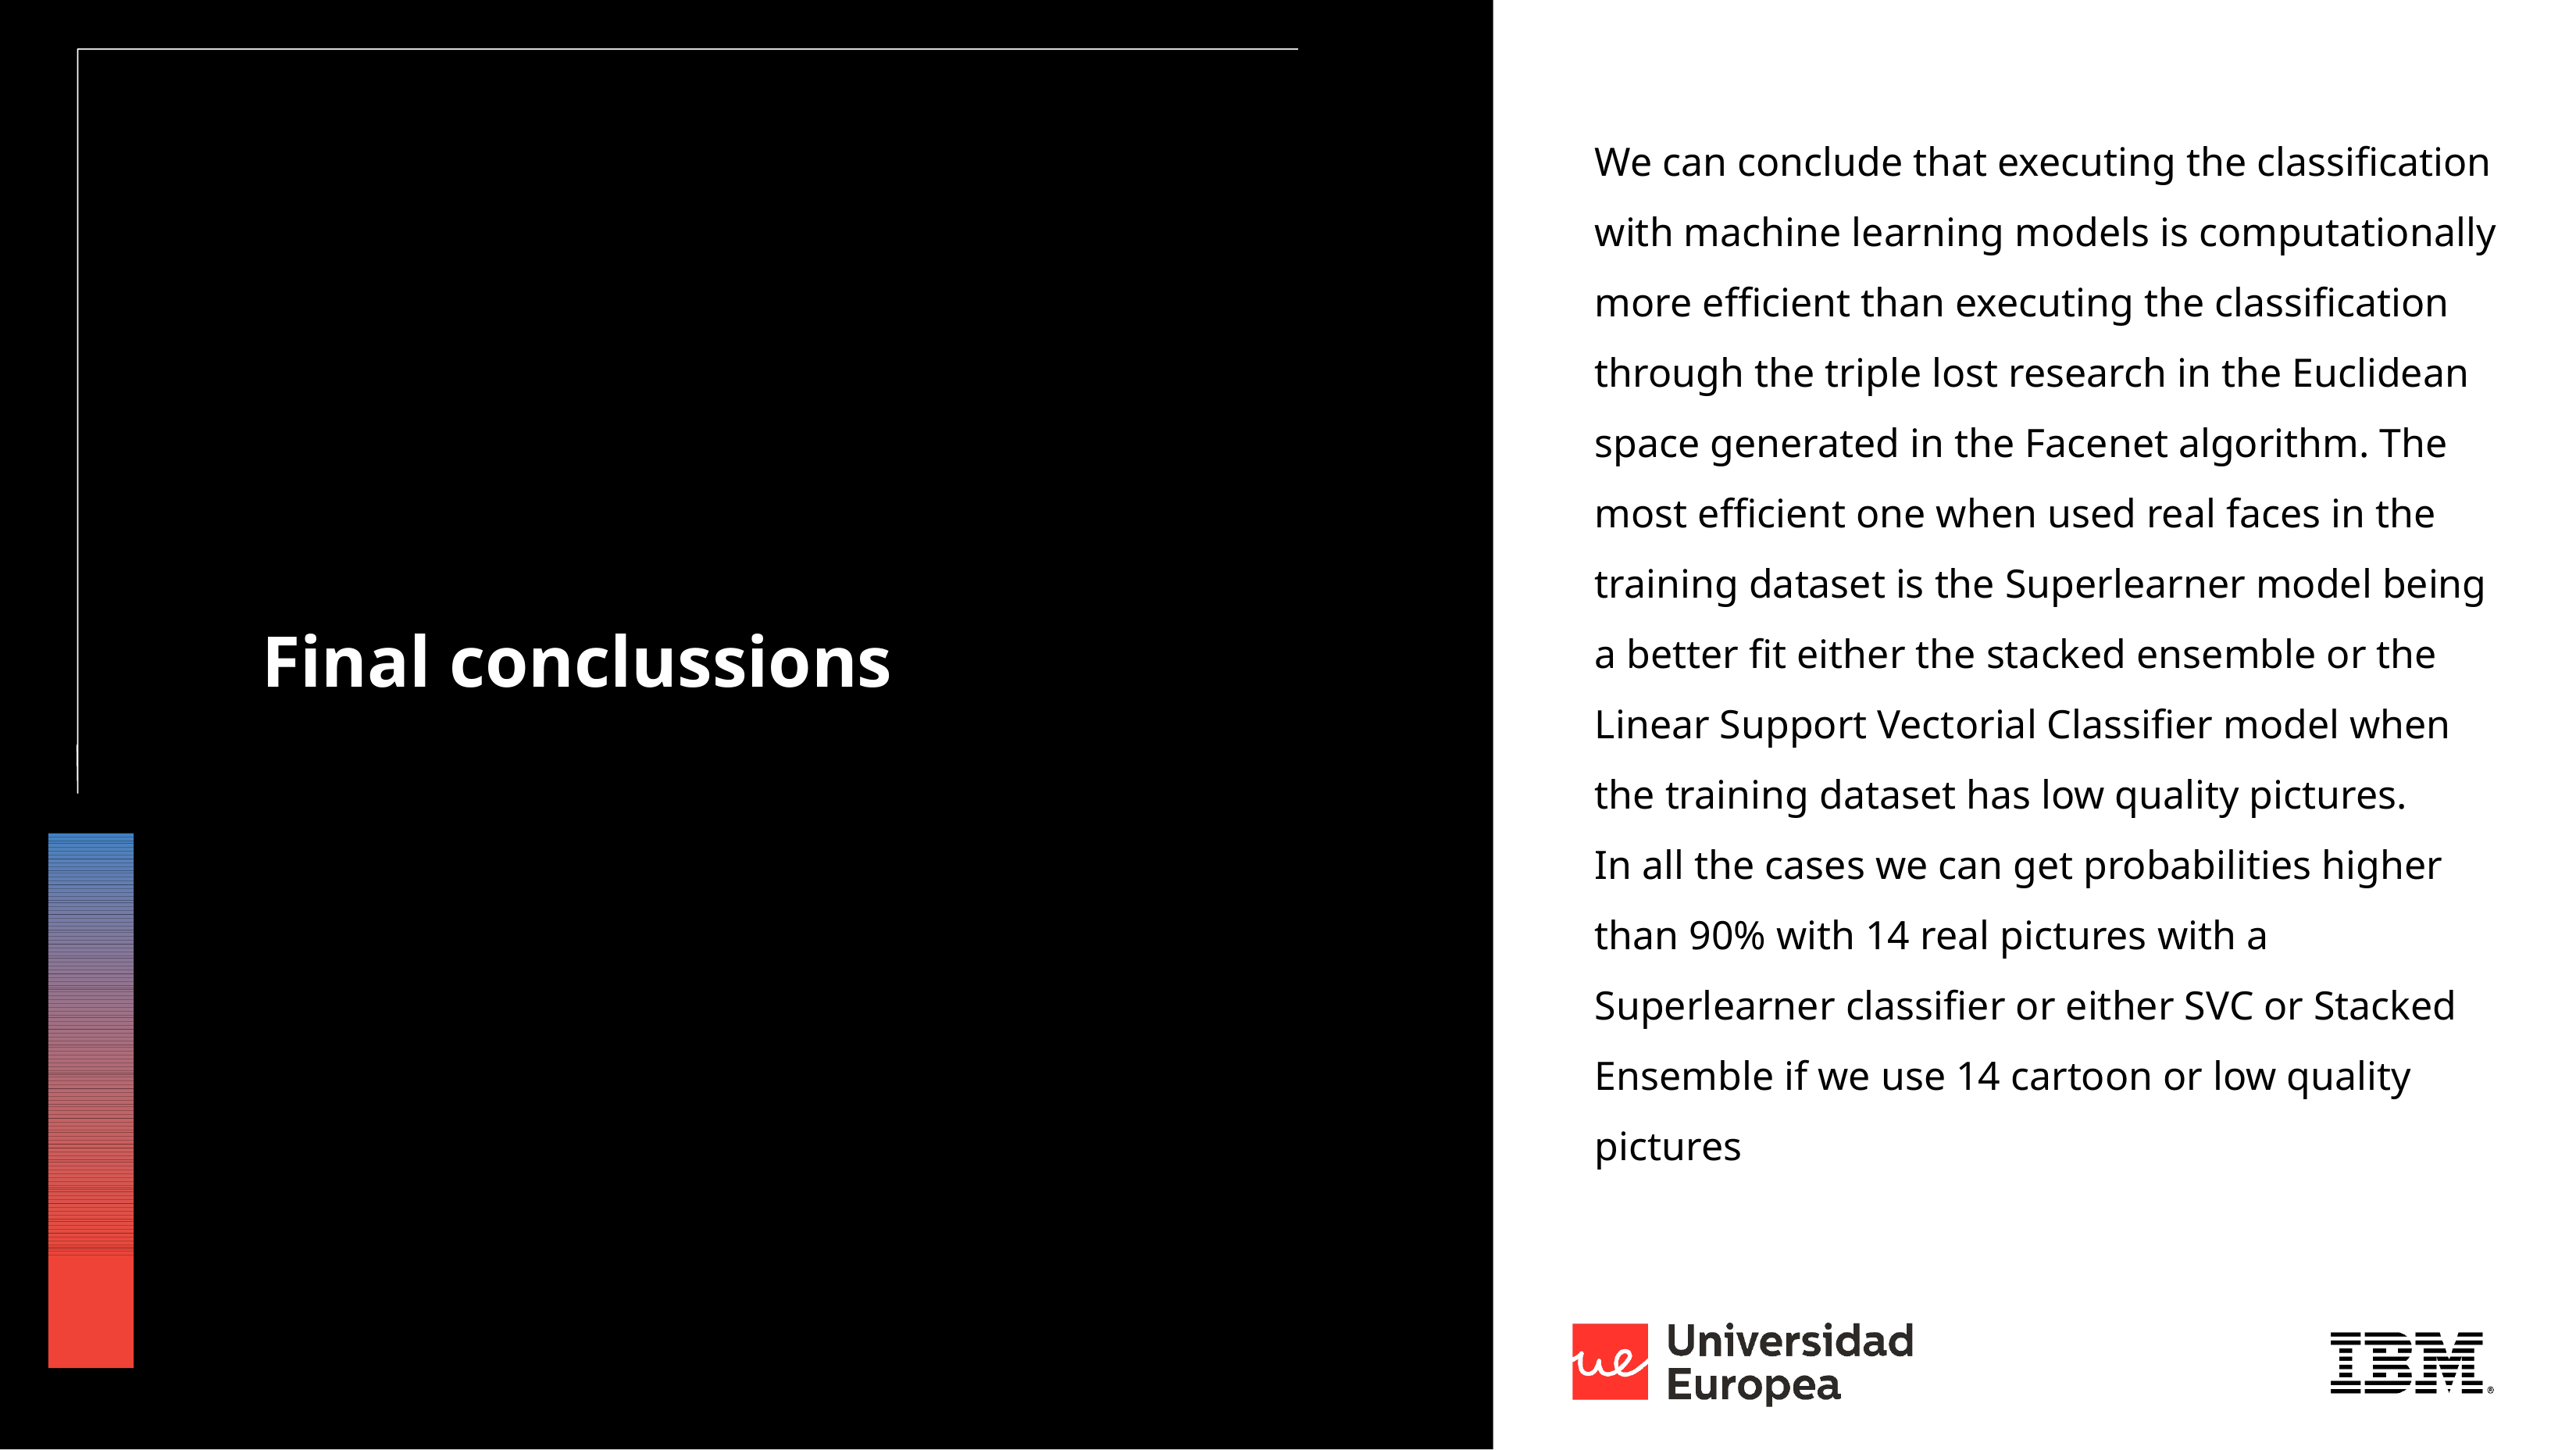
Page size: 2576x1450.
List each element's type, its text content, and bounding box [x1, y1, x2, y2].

picture [1571, 1320, 1914, 1409]
list We can conclude that executing the classification with machine learning models is computationally more efficient than executing the classification through the triple lost research in the Euclidean space generated in the Facenet algorithm. The most efficient one when used real faces in the training dataset is the Superlearner model being a better fit either the stacked ensemble or the Linear Support Vectorial Classifier model when the training dataset has low quality pictures. In all the cases we can get probabilities higher than 90% with 14 real pictures with a Superlearner classifier or either SVC or Stacked Ensemble if we use 14 cartoon or low quality pictures [1594, 113, 2507, 1297]
title Final conclussions [262, 617, 1232, 705]
picture [2241, 1320, 2576, 1409]
